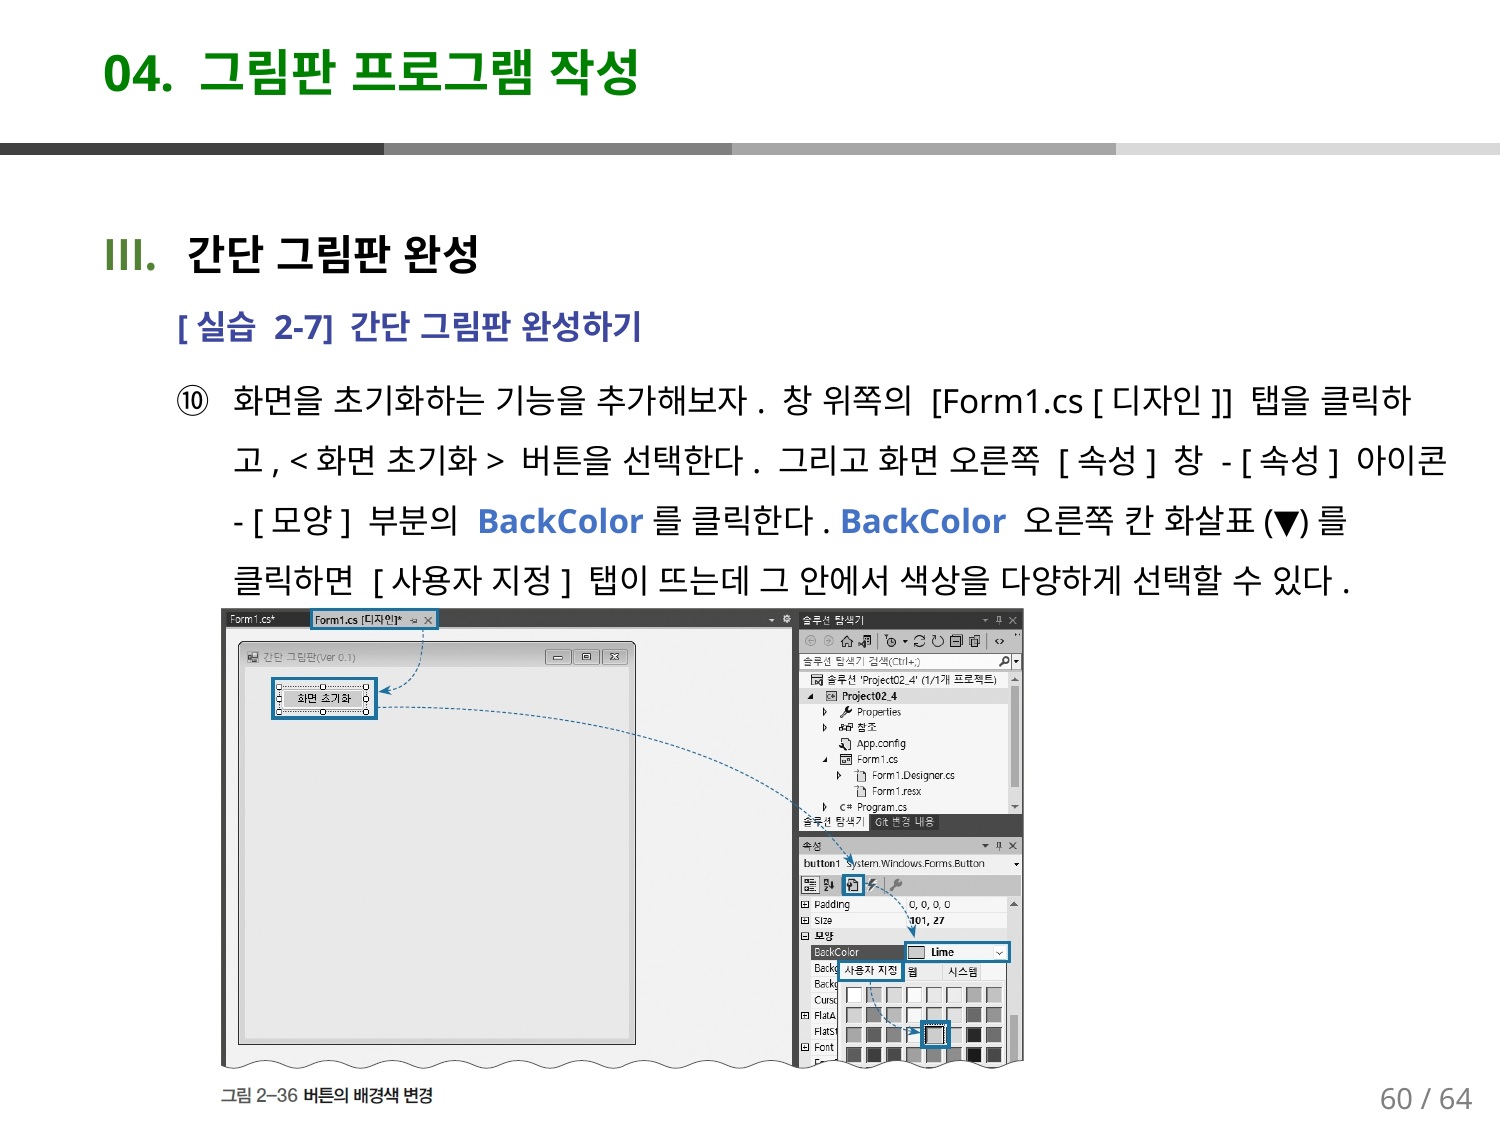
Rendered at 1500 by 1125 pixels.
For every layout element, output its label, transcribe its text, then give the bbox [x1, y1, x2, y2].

picture [218, 604, 1029, 1106]
list 간단 그림판 완성 [실습 2-7] 간단 그림판 완성하기 화면을 초기화하는 기능을 추가해보자. 창 위쪽의 [Form1.cs [디자인]] 탭을 클릭하고, <화면 초기화> 버튼을 선택한다. 그리고 화면 오른쪽 [속성] 창 - [속성] 아이콘 - [모양] 부분의 BackColor를 클릭한다. BackColor 오른쪽 칸 화살표(▼)를 클릭하면 [사용자 지정] 탭이 뜨는데 그 안에서 색상을 다양하게 선택할 수 있다. [88, 196, 1471, 1106]
title 04. 그림판 프로그램 작성 [88, 30, 1400, 121]
